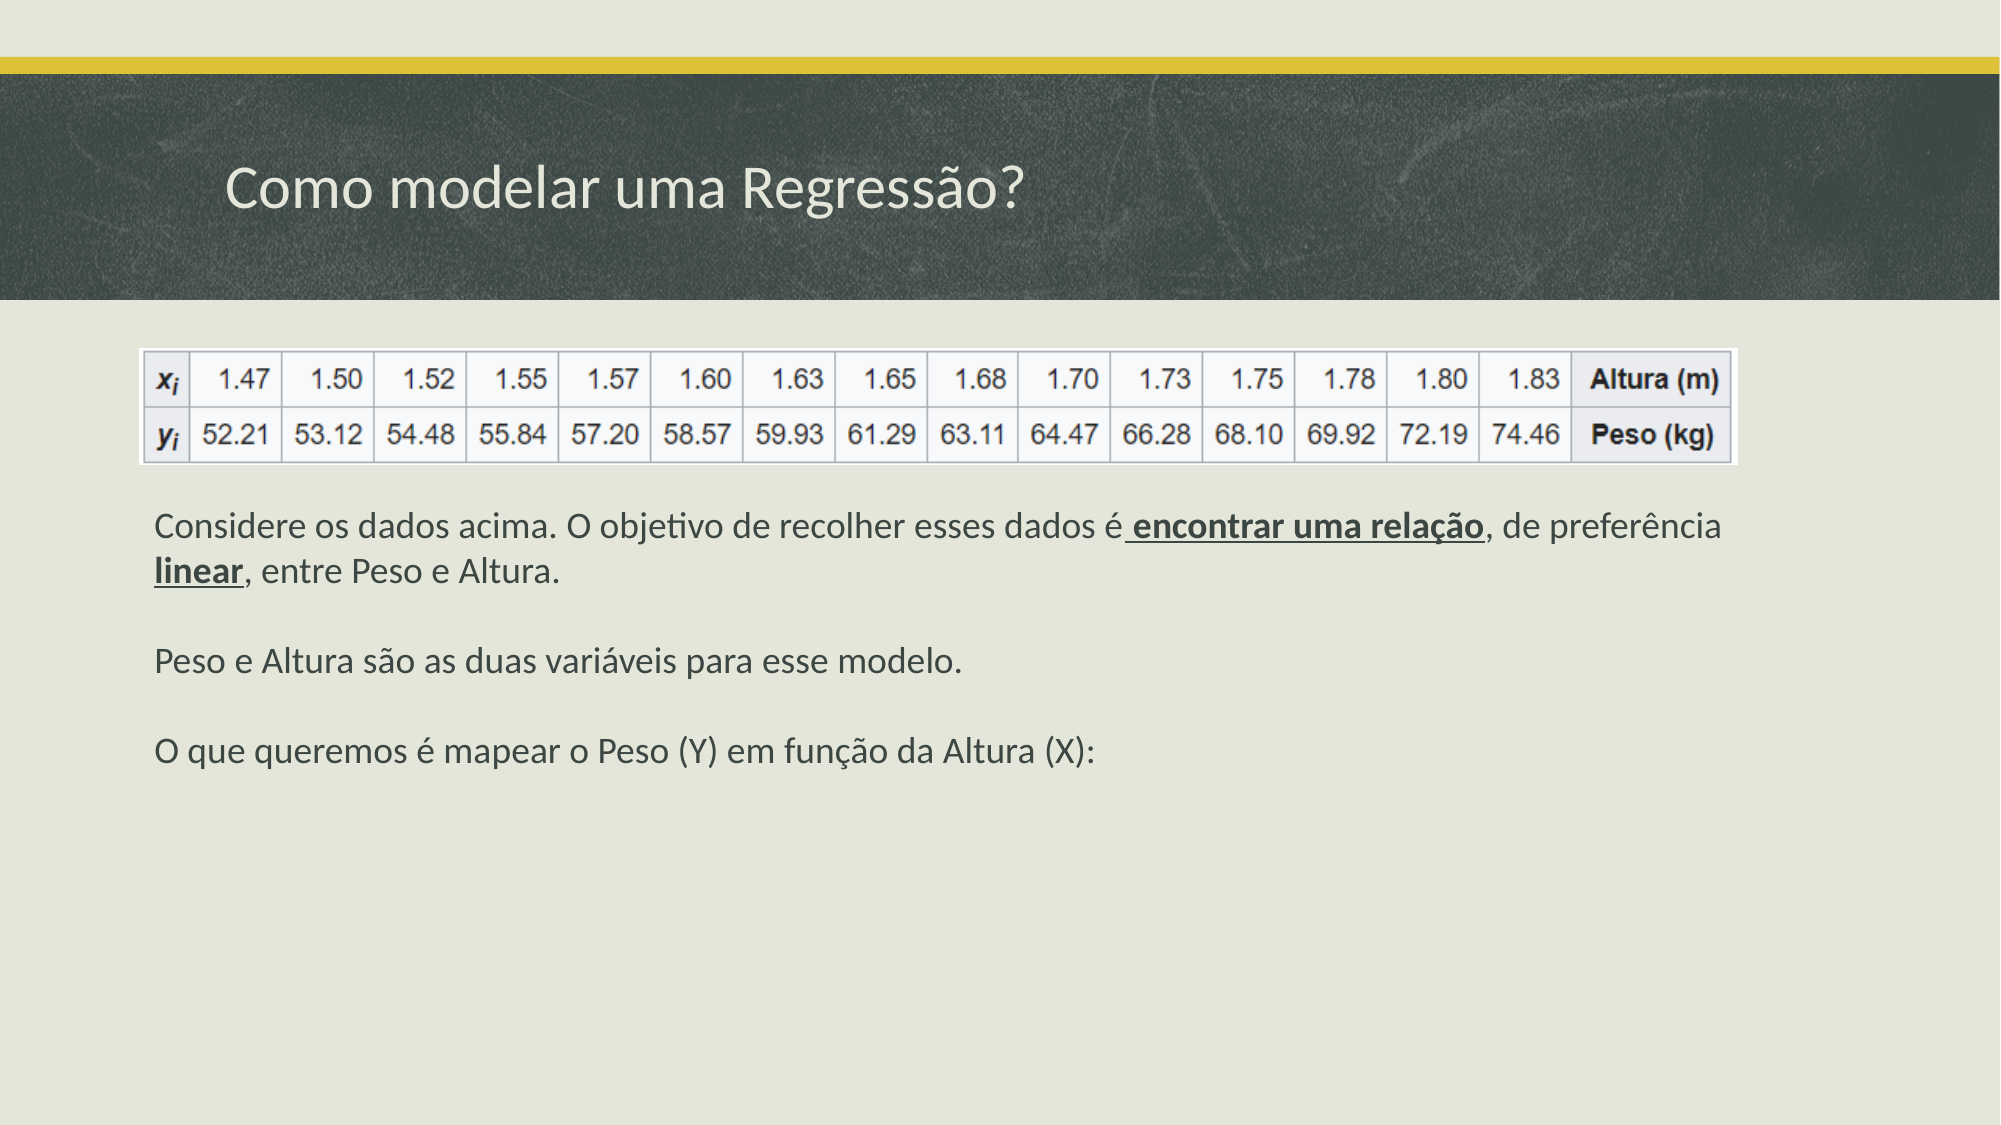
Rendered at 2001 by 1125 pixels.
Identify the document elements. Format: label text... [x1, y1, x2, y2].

picture [0, 74, 2000, 300]
text_box Considere os dados acima. O objetivo de recolher esses dados é encontrar uma relação, de preferência linear, entre Peso e Altura. Peso e Altura são as duas variáveis para esse modelo. O que queremos é mapear o Peso (Y) em função da Altura (X): [139, 493, 1738, 779]
title Como modelar uma Regressão? [210, 75, 1790, 299]
picture [139, 348, 1739, 465]
